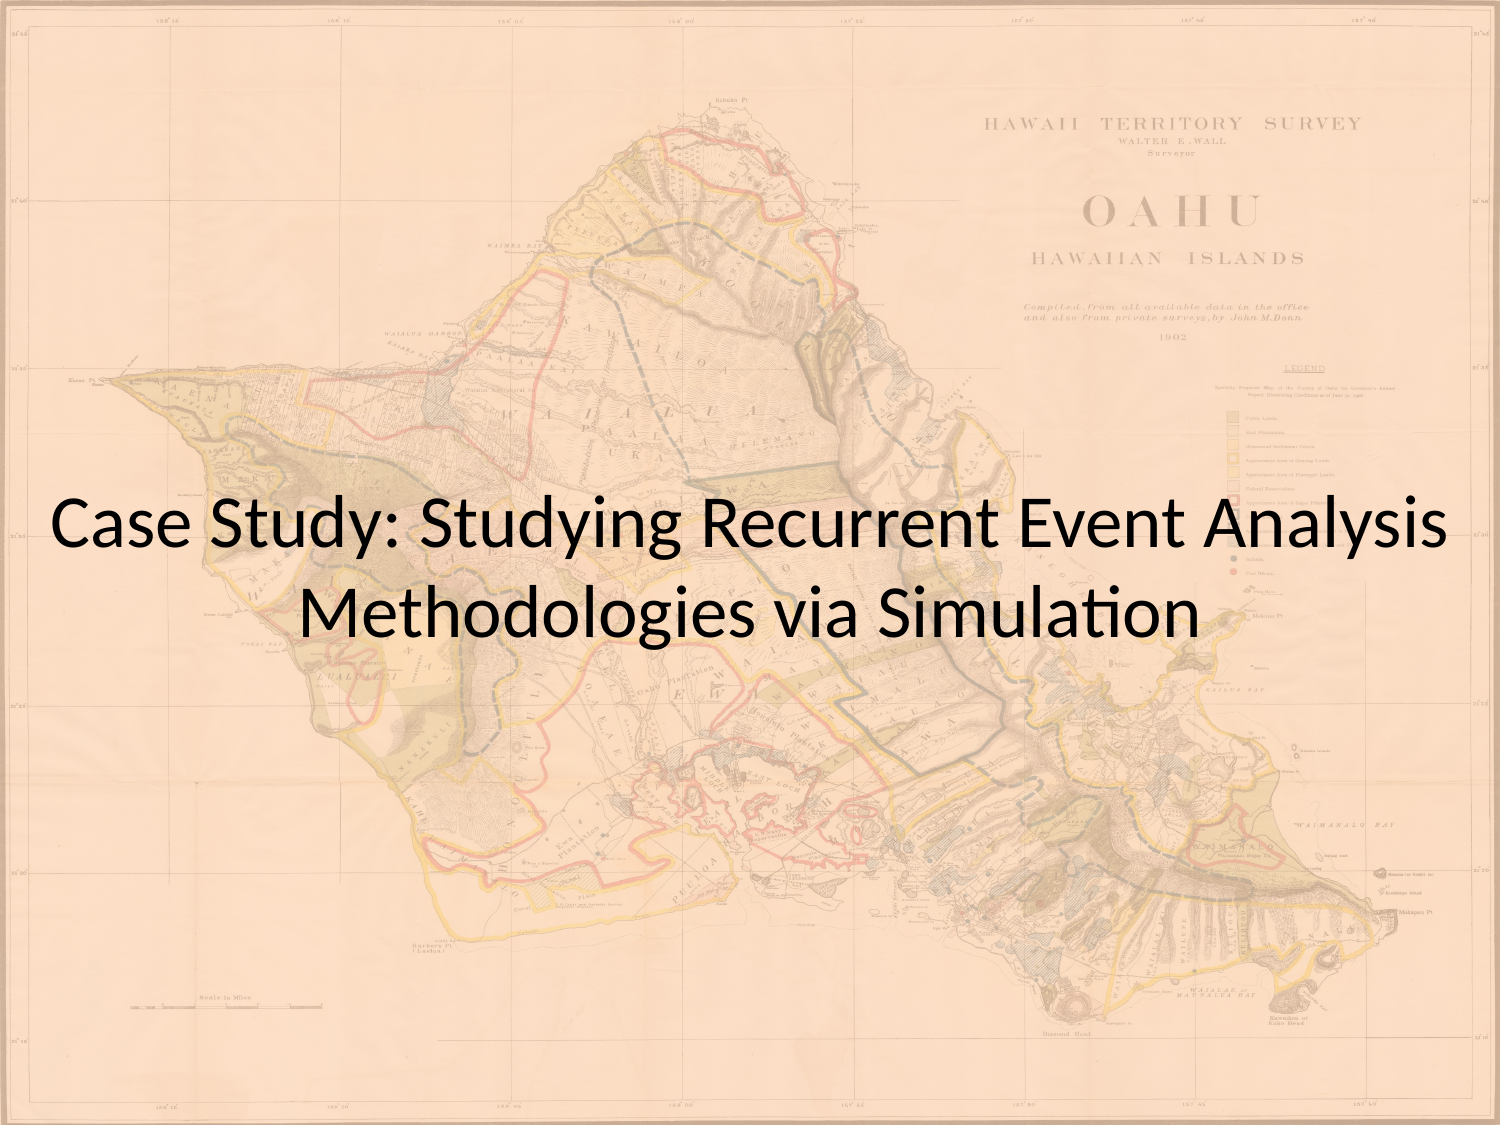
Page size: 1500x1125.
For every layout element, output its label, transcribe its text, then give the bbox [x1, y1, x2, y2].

title Case Study: Studying Recurrent Event Analysis Methodologies via Simulation [0, 0, 1500, 1125]
